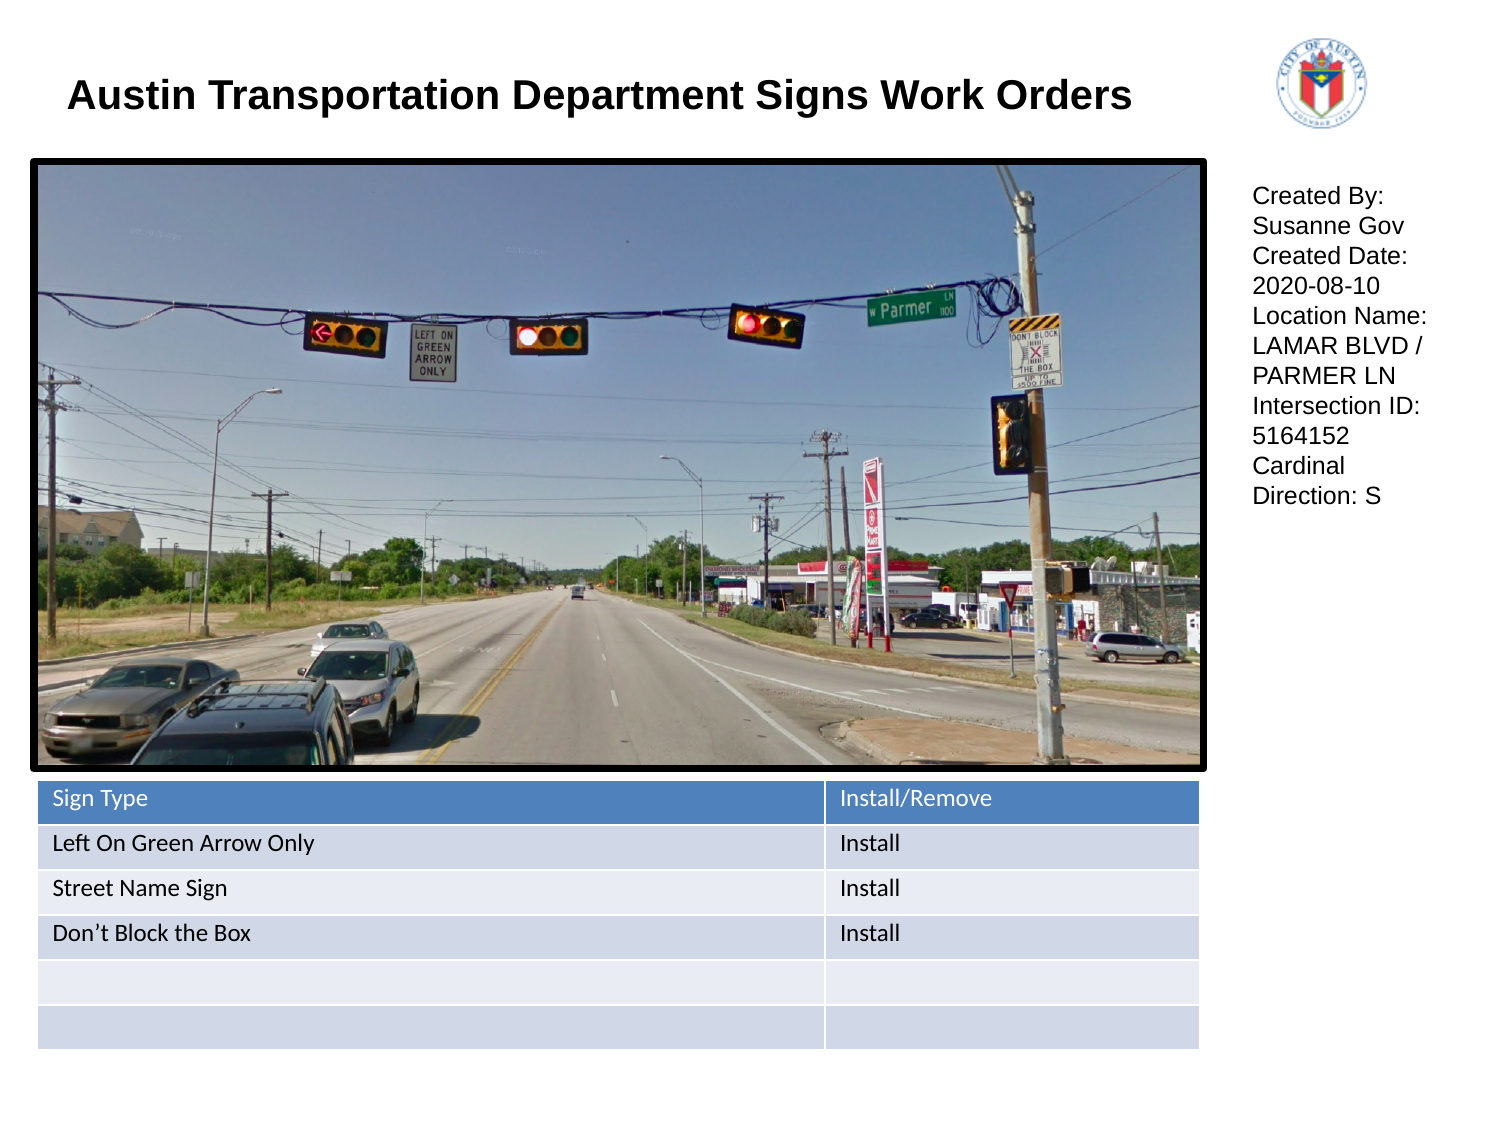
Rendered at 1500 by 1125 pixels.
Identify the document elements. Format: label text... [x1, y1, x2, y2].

table_header Install/Remove [826, 781, 1199, 824]
table_header Sign Type [38, 781, 824, 824]
table_cell Don’t Block the Box [38, 916, 824, 959]
picture [1274, 37, 1369, 132]
table_cell [38, 1006, 824, 1049]
table_cell Install [826, 916, 1199, 959]
table_cell Install [826, 826, 1199, 869]
table_cell Install [826, 871, 1199, 914]
table_cell [38, 961, 824, 1004]
table_cell [826, 961, 1199, 1004]
table_cell Street Name Sign [38, 871, 824, 914]
table_cell Left On Green Arrow Only [38, 826, 824, 869]
table_cell [826, 1006, 1199, 1049]
text_box Austin Transportation Department Signs Work Orders [51, 60, 1149, 125]
picture [37, 164, 1201, 766]
text_box Created By: Susanne Gov Created Date: 2020-08-10 Location Name: LAMAR BLVD / PARMER LN Intersection ID: 5164152 Cardinal Direction: S [1237, 172, 1463, 517]
